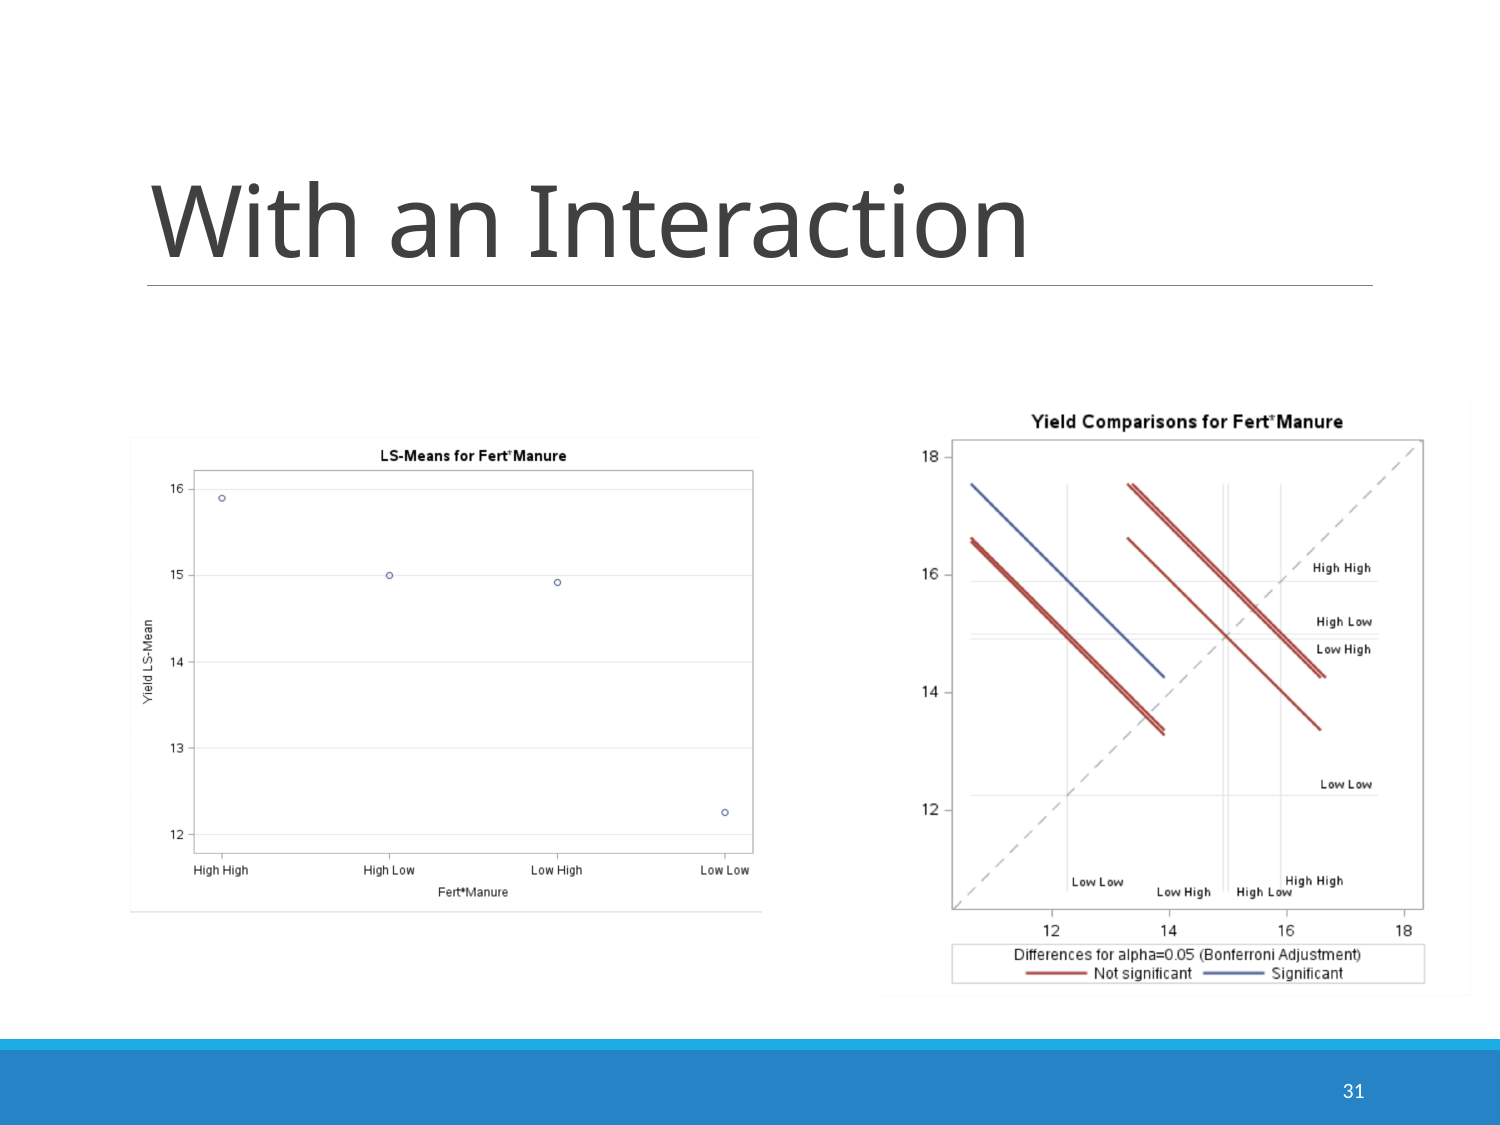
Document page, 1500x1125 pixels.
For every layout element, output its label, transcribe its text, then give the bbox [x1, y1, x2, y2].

picture [874, 399, 1472, 996]
title With an Interaction [135, 47, 1373, 285]
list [130, 436, 762, 914]
slide_number 31 [1218, 1059, 1380, 1120]
